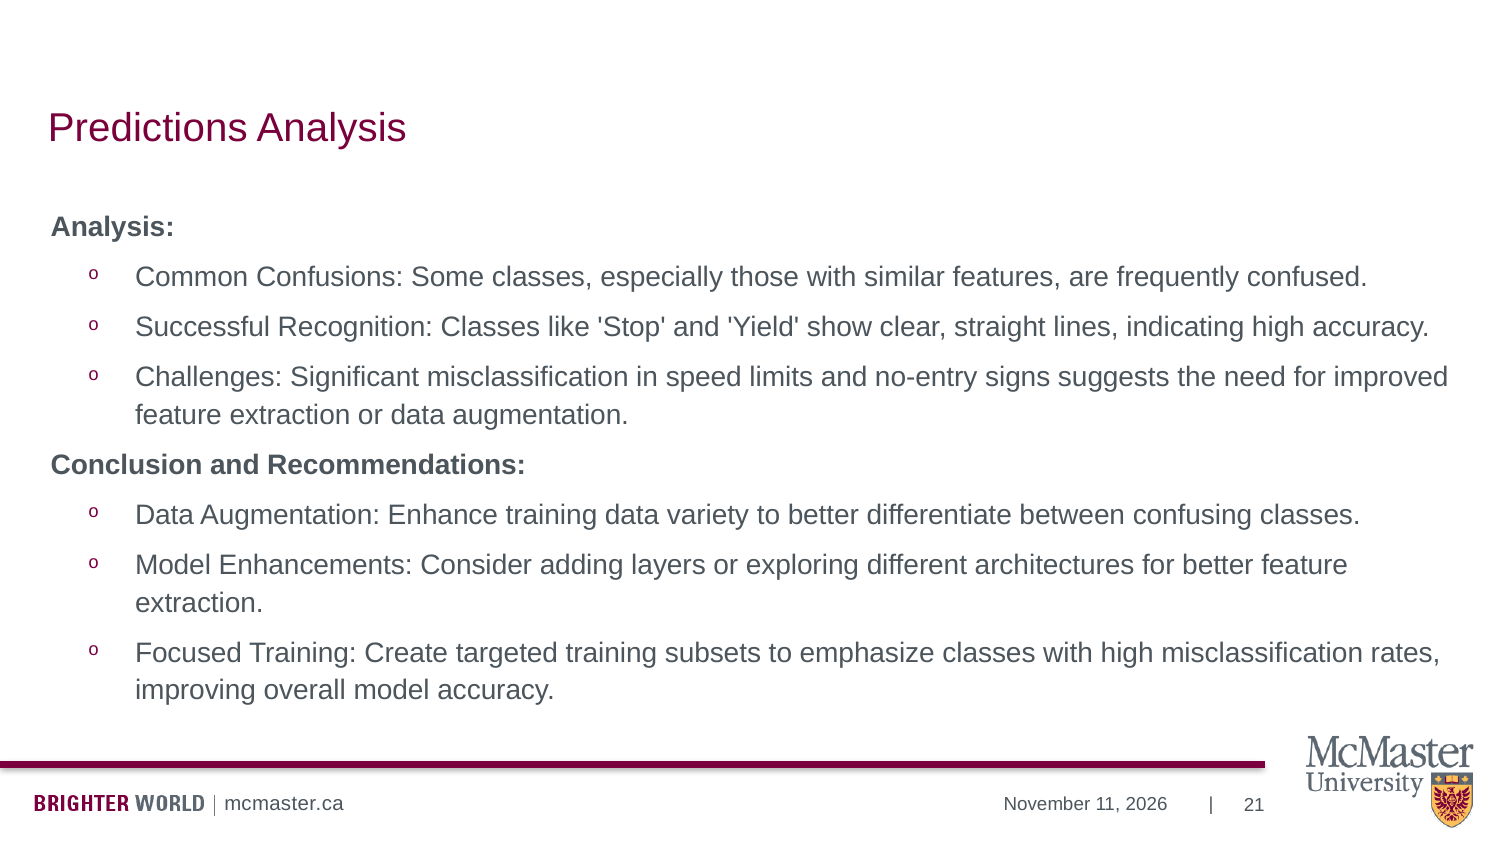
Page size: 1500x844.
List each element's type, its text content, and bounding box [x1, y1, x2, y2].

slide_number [861, 780, 1183, 826]
slide_number 21 [1186, 780, 1265, 826]
title Predictions Analysis [32, 68, 1474, 150]
picture [32, 793, 220, 816]
picture [1306, 735, 1474, 828]
text_box [32, 192, 1474, 733]
